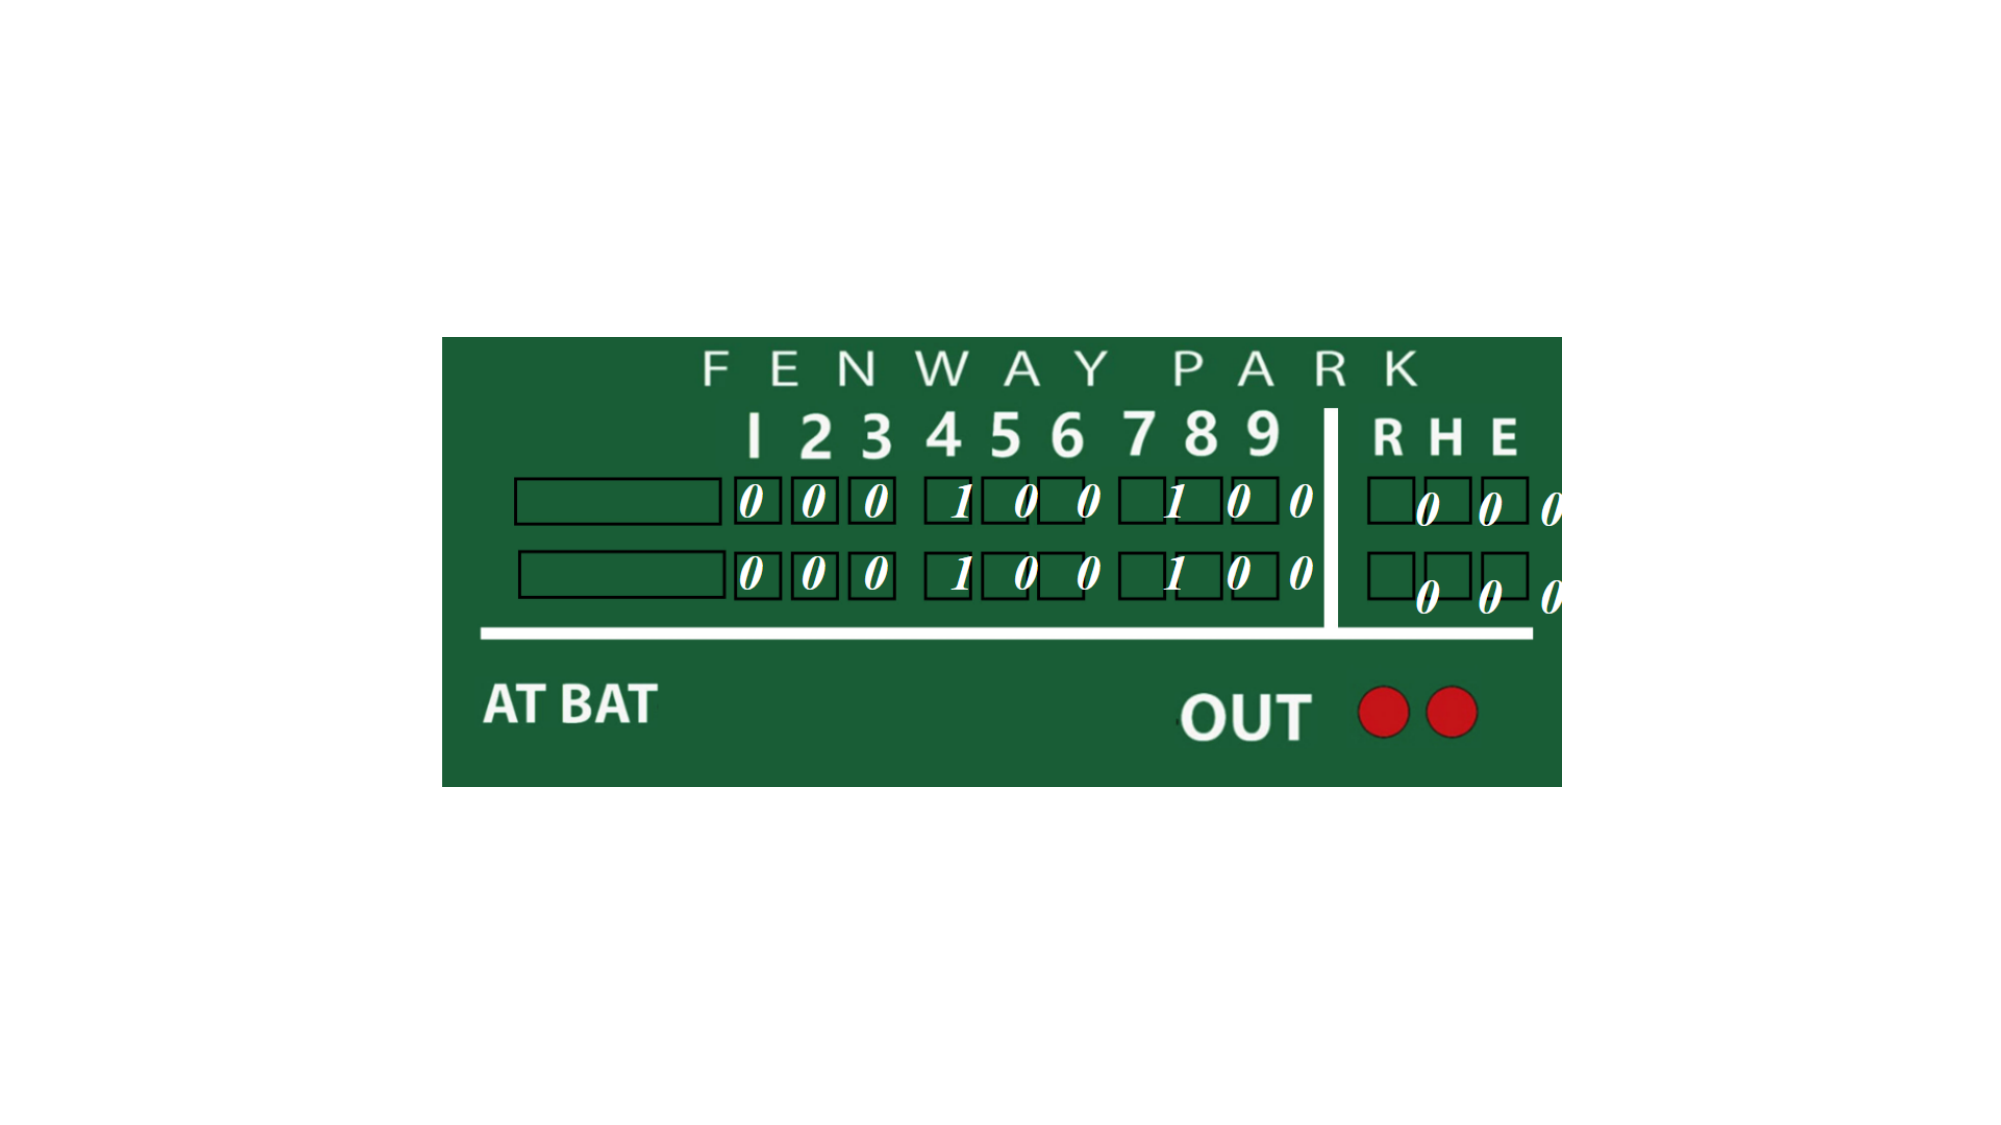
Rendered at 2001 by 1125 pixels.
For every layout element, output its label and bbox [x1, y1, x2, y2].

picture [437, 337, 1562, 788]
